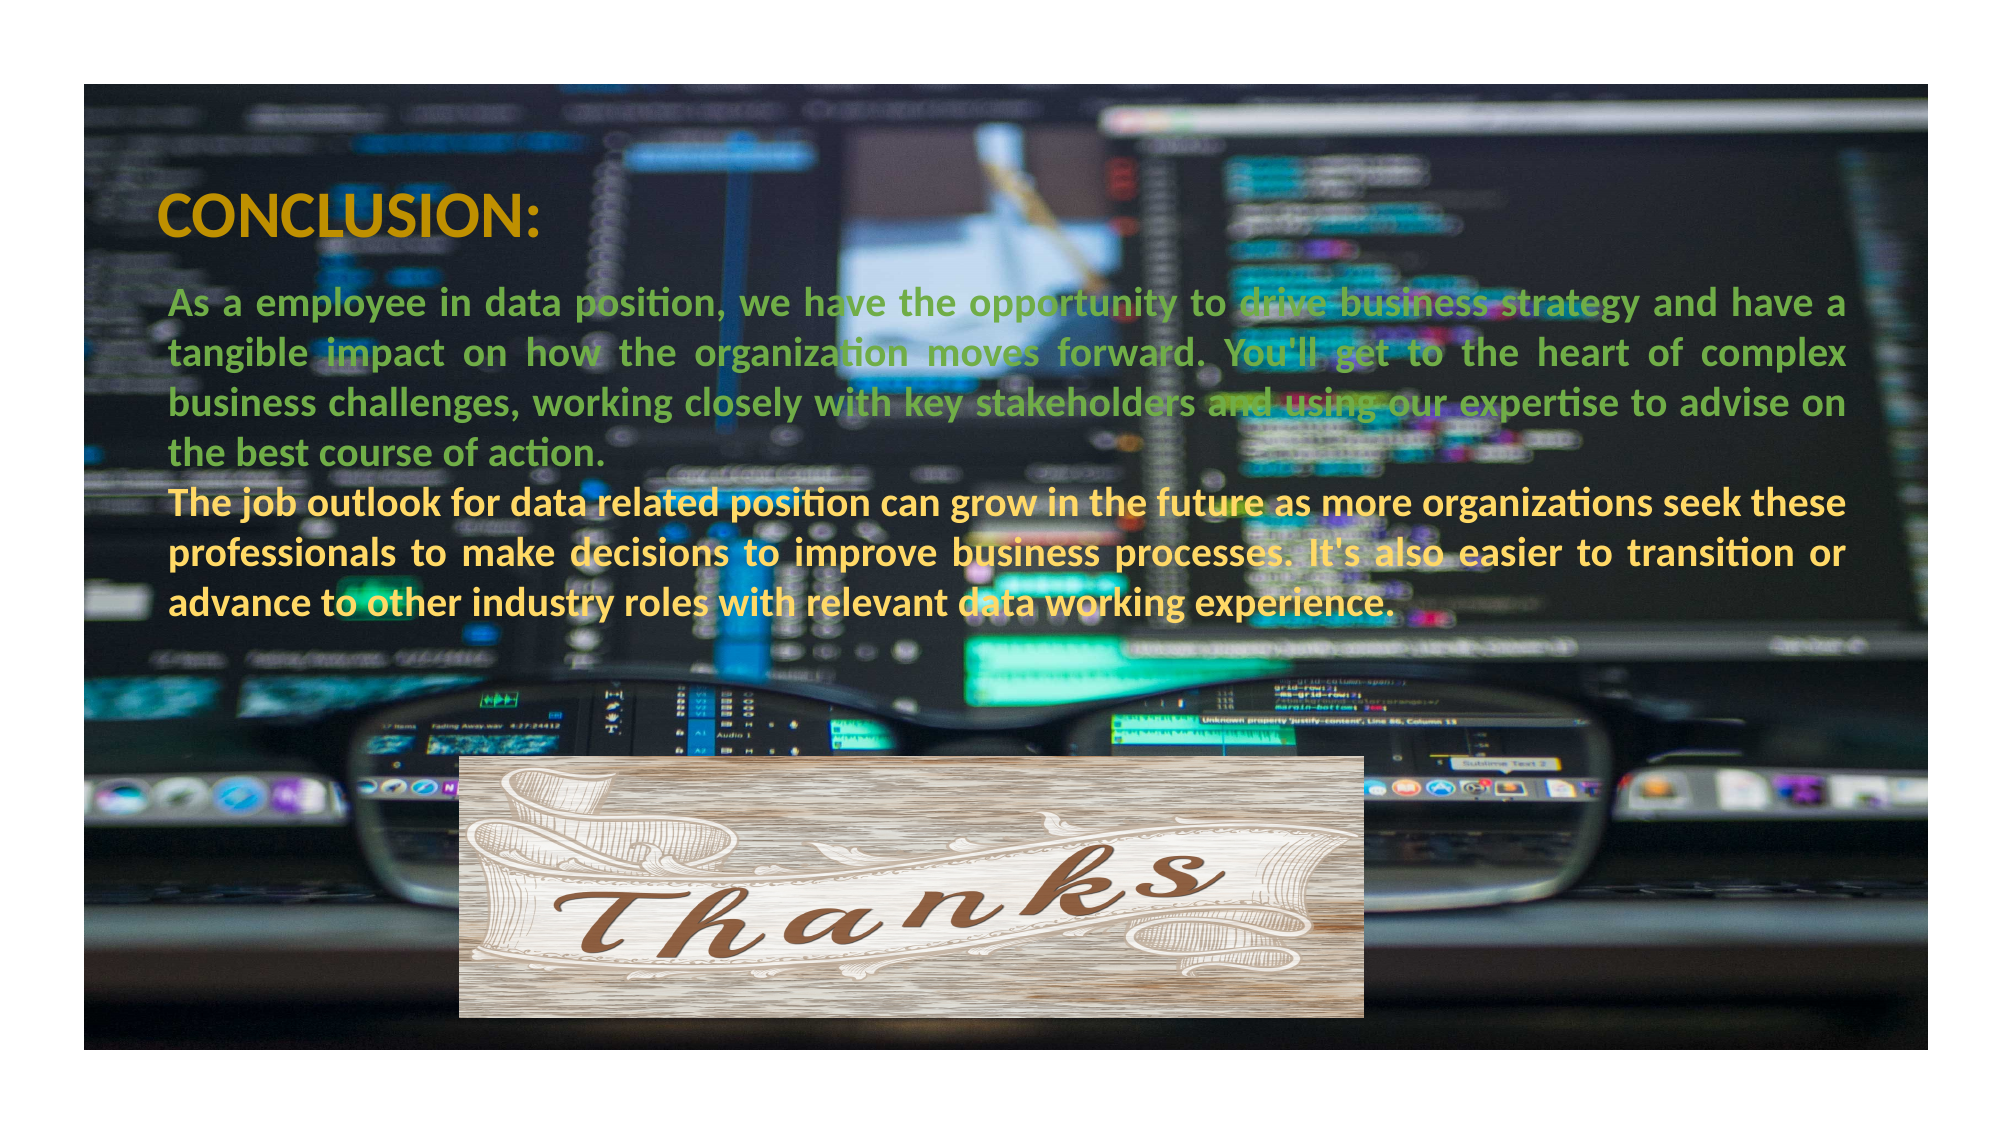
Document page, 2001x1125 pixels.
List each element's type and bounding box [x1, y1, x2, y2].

picture [84, 450, 98, 460]
picture [84, 84, 1928, 1050]
